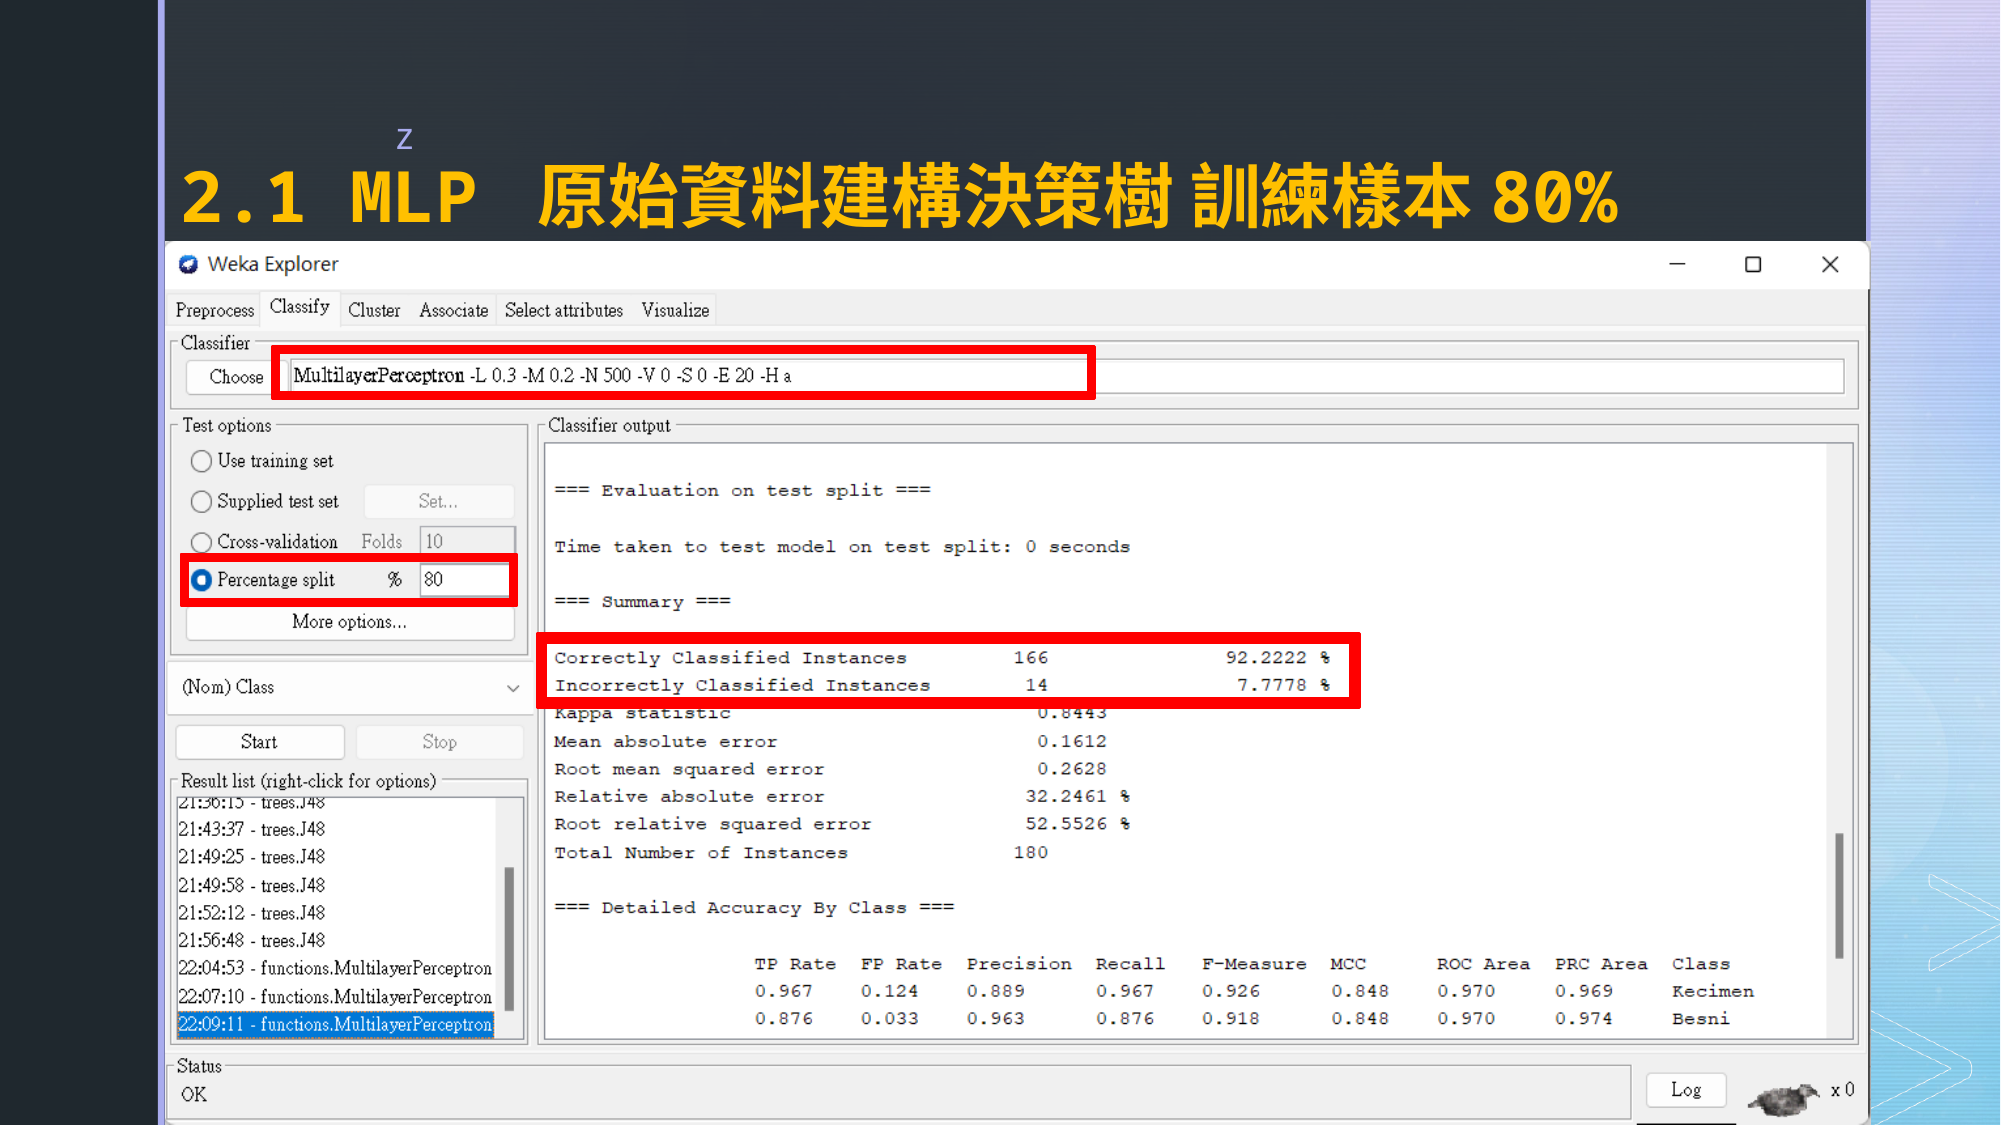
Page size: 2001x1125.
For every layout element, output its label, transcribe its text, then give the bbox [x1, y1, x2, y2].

title 2.1 MLP 原始資料建構決策樹 訓練樣本80% [165, 153, 1676, 241]
picture [165, 0, 2001, 1125]
